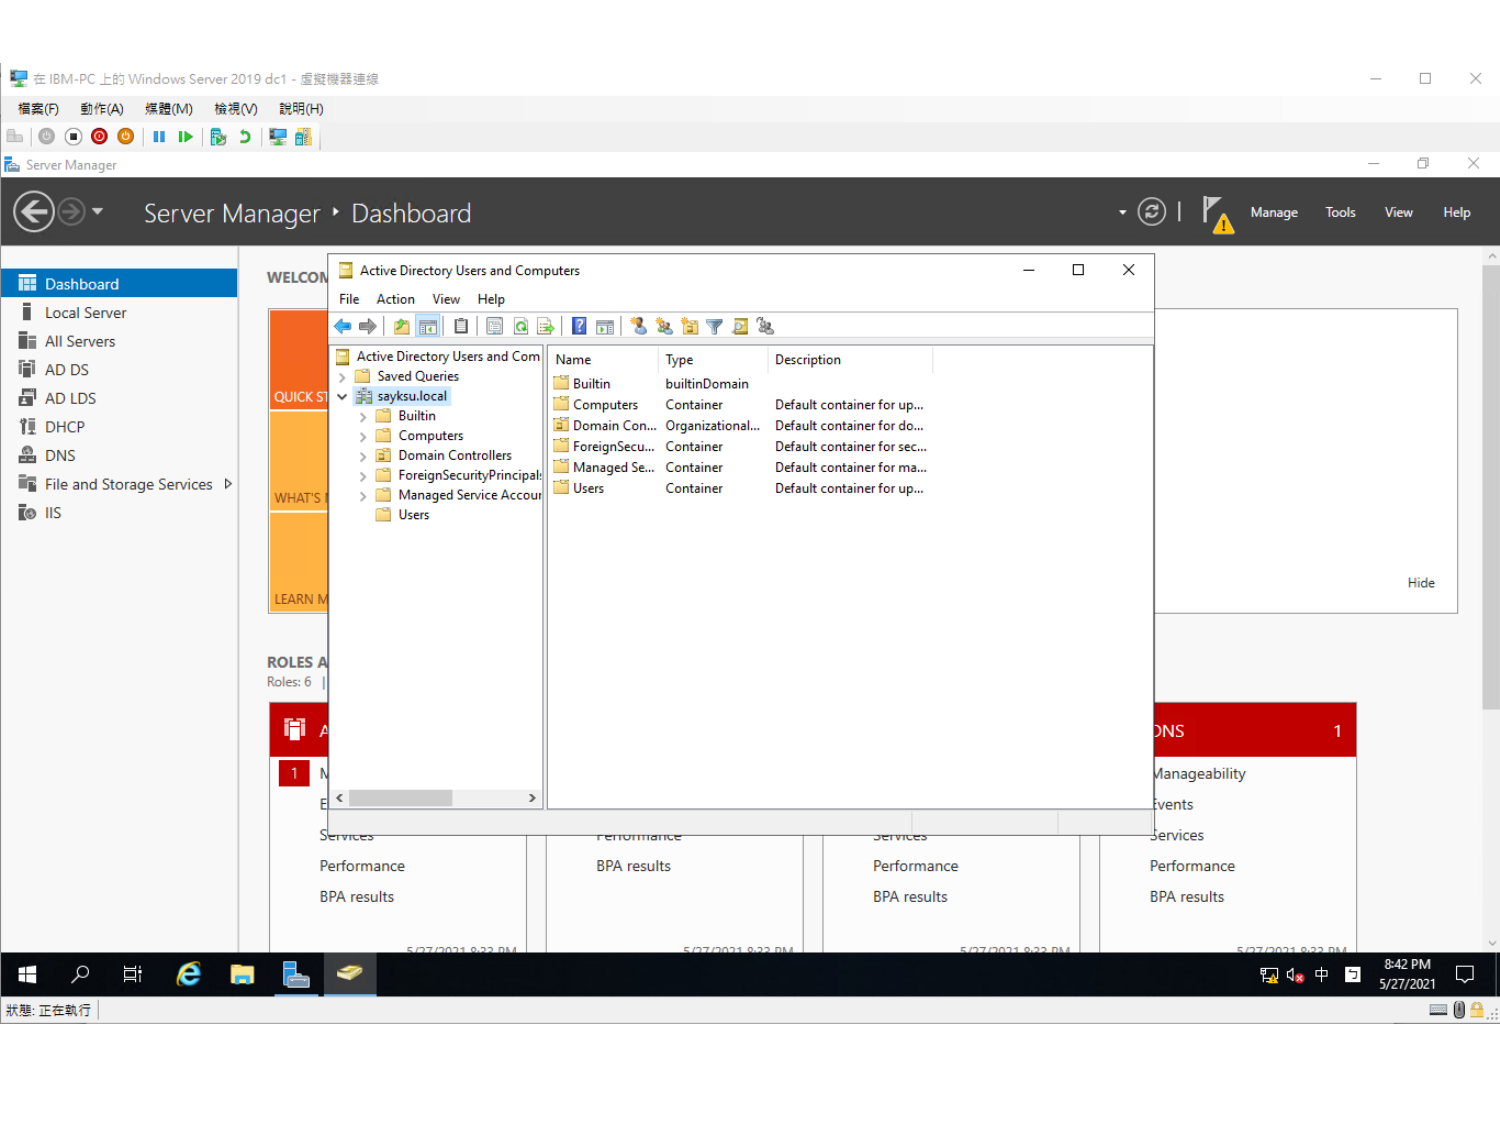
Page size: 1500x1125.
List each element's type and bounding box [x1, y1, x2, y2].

picture [0, 63, 1500, 1024]
